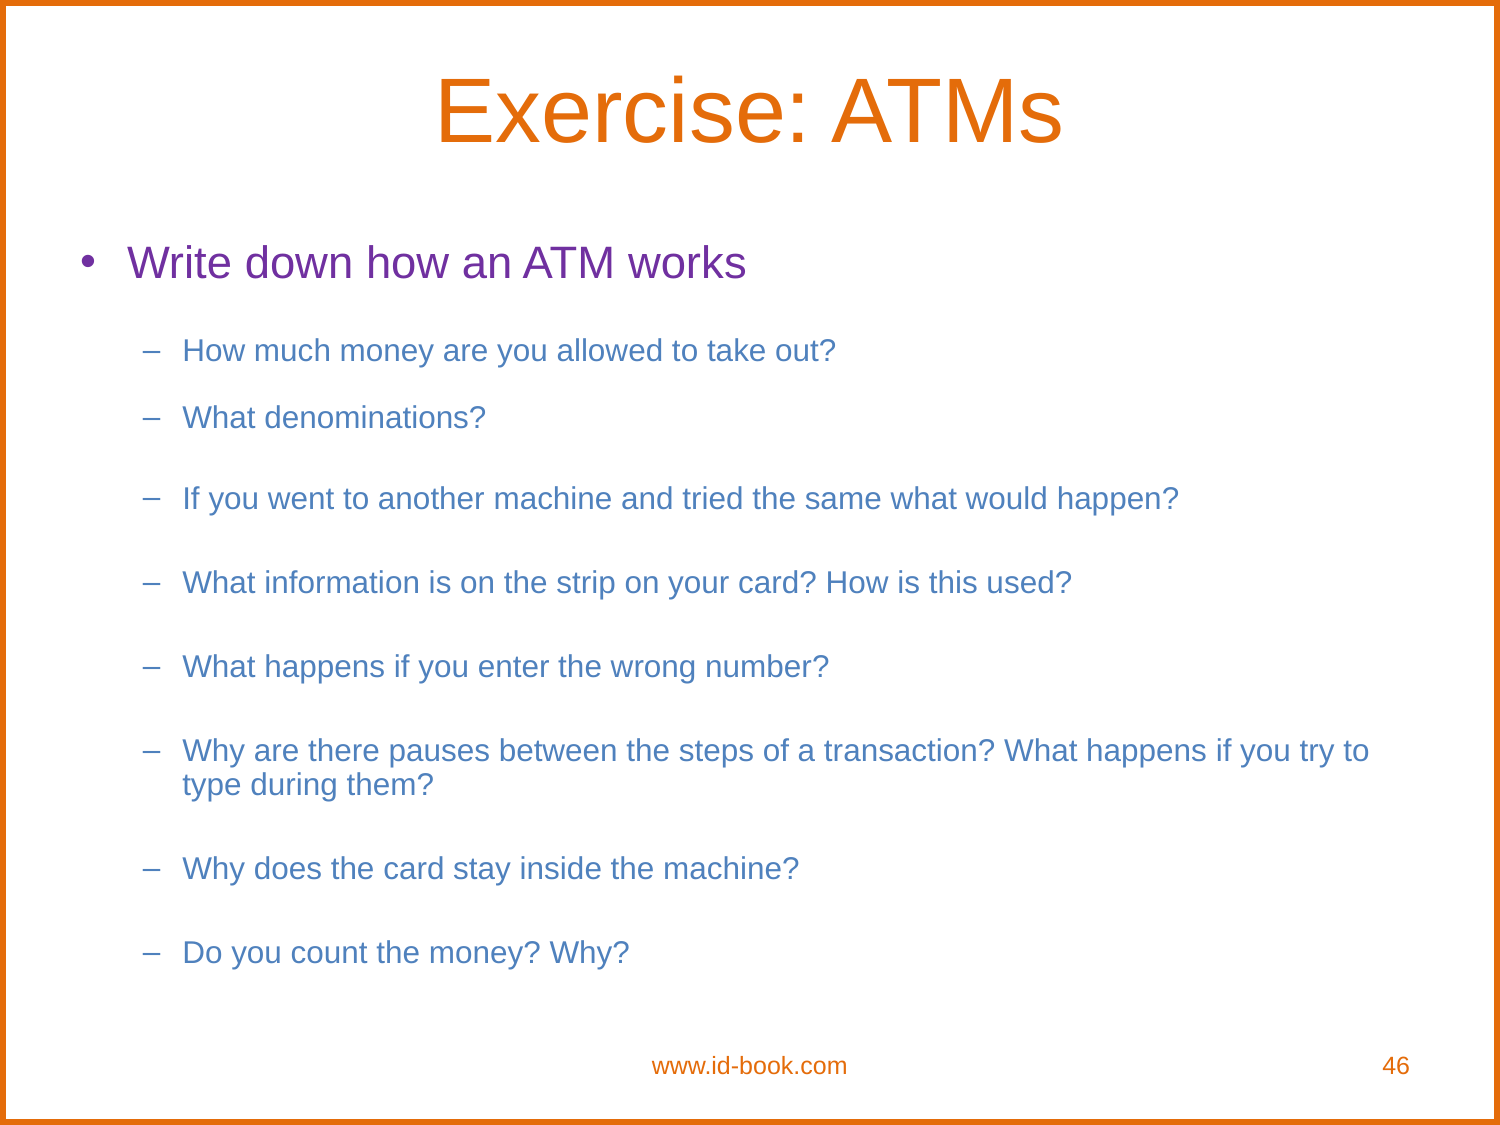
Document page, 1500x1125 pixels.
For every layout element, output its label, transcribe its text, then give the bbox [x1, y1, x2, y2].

list Write down how an ATM works How much money are you allowed to take out? What denominations? If you went to another machine and tried the same what would happen? What information is on the strip on your card? How is this used? What happens if you enter the wrong number? Why are there pauses between the steps of a transaction? What happens if you try to type during them? Why does the card stay inside the machine? Do you count the money? Why? [64, 231, 1428, 1012]
footer www.id-book.com [512, 1042, 988, 1103]
slide_number 46 [1074, 1042, 1425, 1103]
title Exercise: ATMs [112, 12, 1388, 200]
